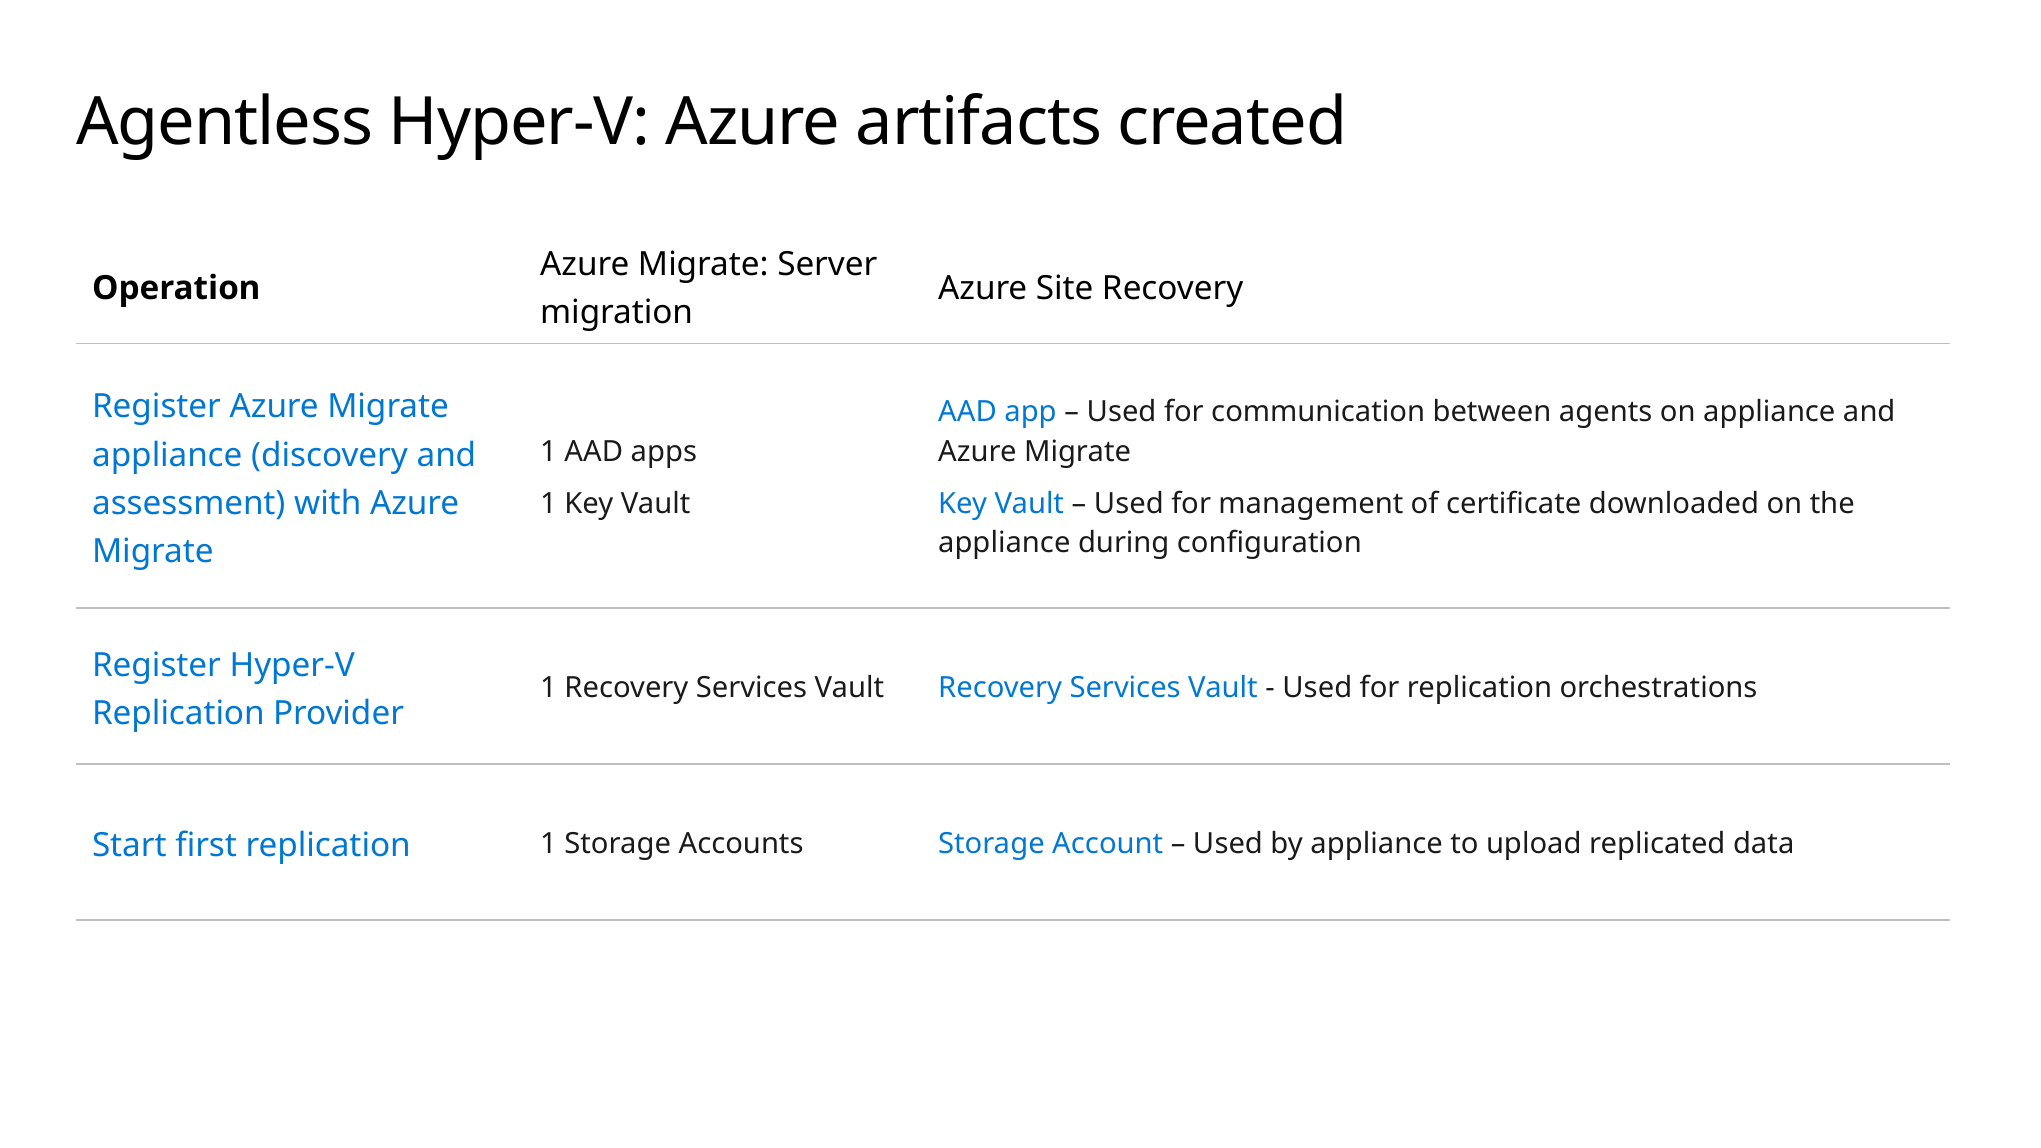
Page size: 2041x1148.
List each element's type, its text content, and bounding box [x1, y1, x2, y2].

table_cell Register Azure Migrate appliance (discovery and assessment) with Azure Migrate [76, 344, 525, 607]
table_cell 1 Storage Accounts [525, 765, 923, 919]
table_cell AAD app – Used for communication between agents on appliance and Azure Migrate Key Vault – Used for management of certificate downloaded on the appliance during configuration [923, 344, 1950, 607]
table_cell Register Hyper-V Replication Provider [76, 609, 525, 763]
title Agentless Hyper-V: Azure artifacts created [76, 72, 1968, 209]
table_cell 1 Recovery Services Vault [525, 609, 923, 763]
table_cell Storage Account – Used by appliance to upload replicated data [923, 765, 1950, 919]
table_header Azure Migrate: Server migration [525, 227, 923, 343]
table_cell 1 AAD apps 1 Key Vault [525, 344, 923, 607]
table_cell Start first replication [76, 765, 525, 919]
table_header Operation [76, 227, 525, 343]
table_cell Recovery Services Vault - Used for replication orchestrations [923, 609, 1950, 763]
table_header Azure Site Recovery [923, 227, 1950, 343]
